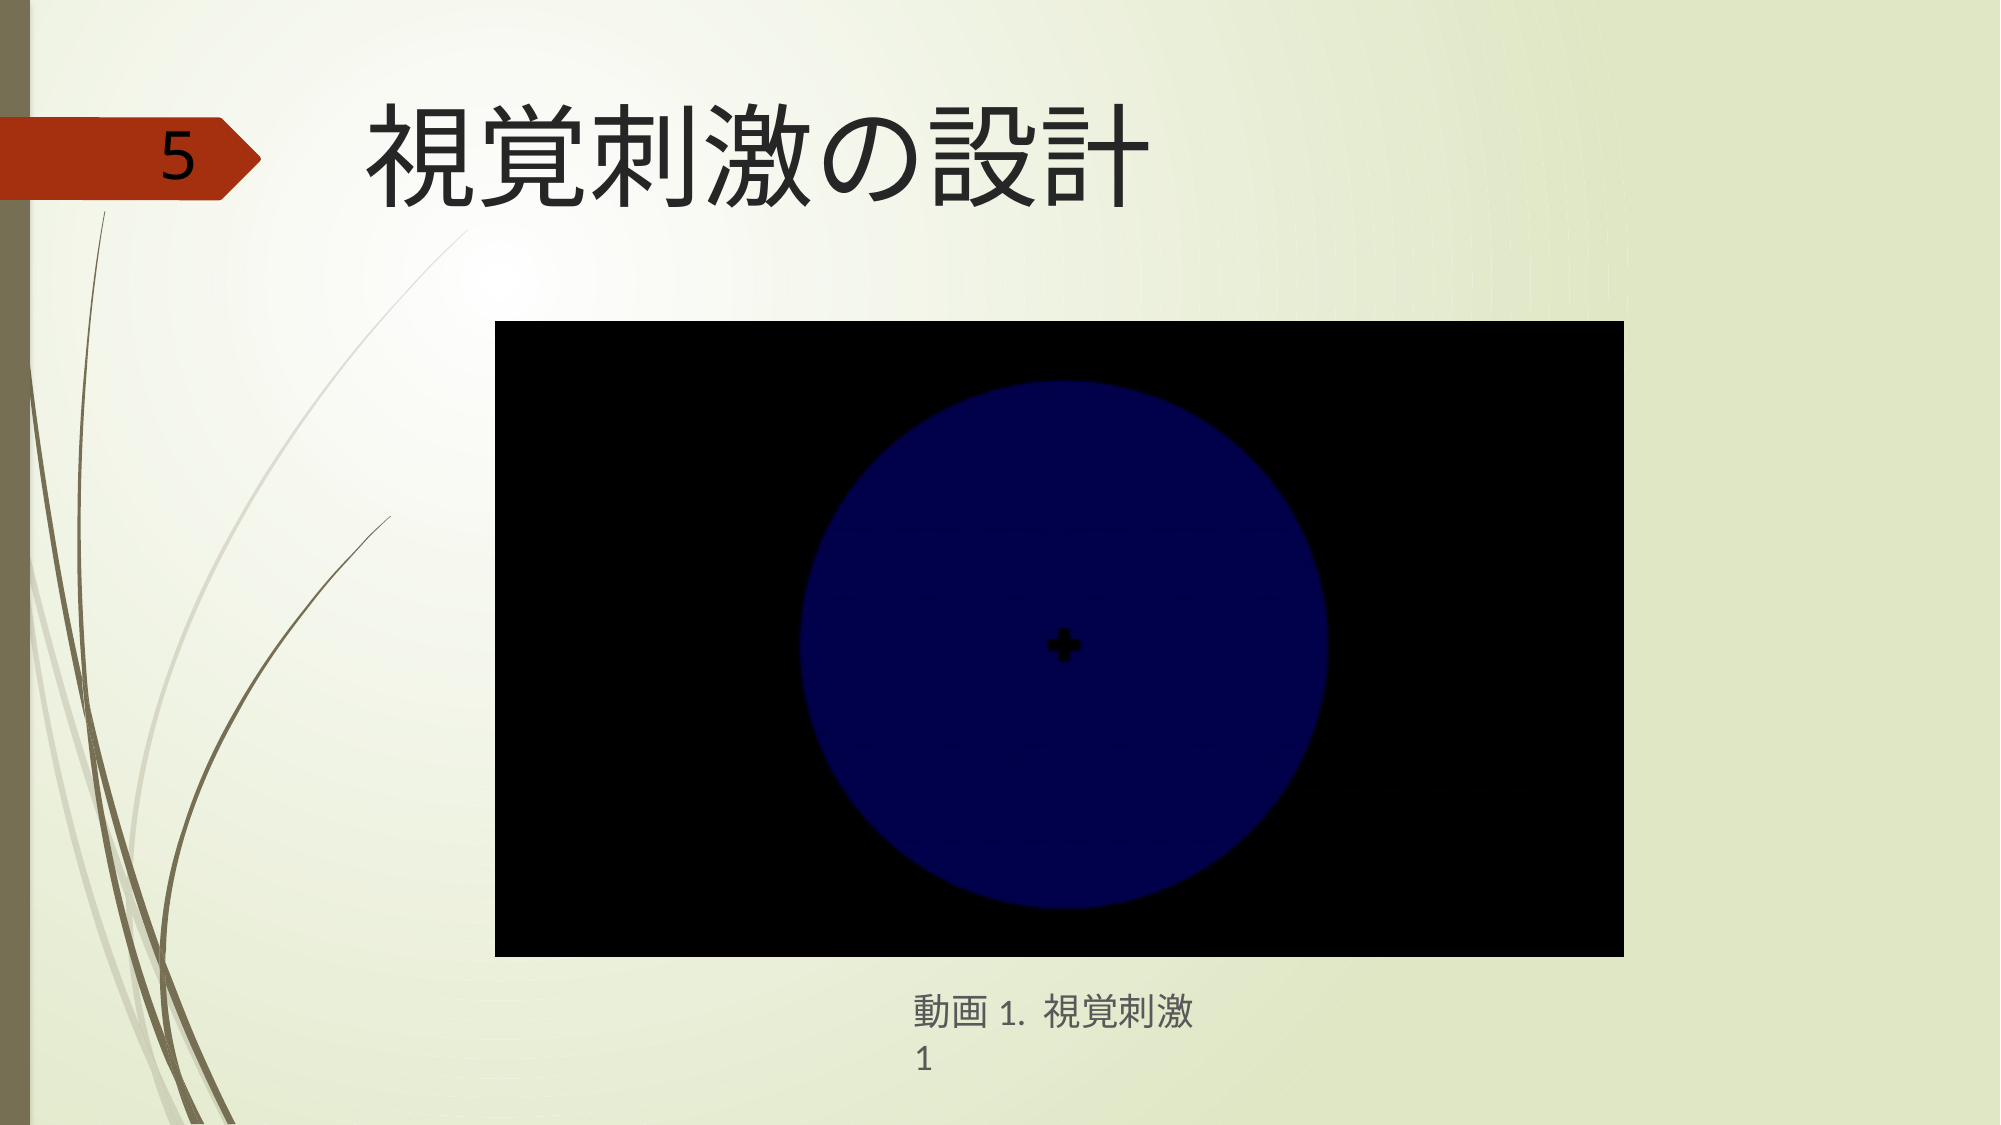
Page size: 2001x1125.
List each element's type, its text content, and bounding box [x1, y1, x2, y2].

text_box 5 [144, 128, 248, 188]
title 視覚刺激の設計 [349, 78, 1770, 238]
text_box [494, 320, 1625, 958]
text_box 動画1. 視覚刺激1 [899, 980, 1220, 1086]
